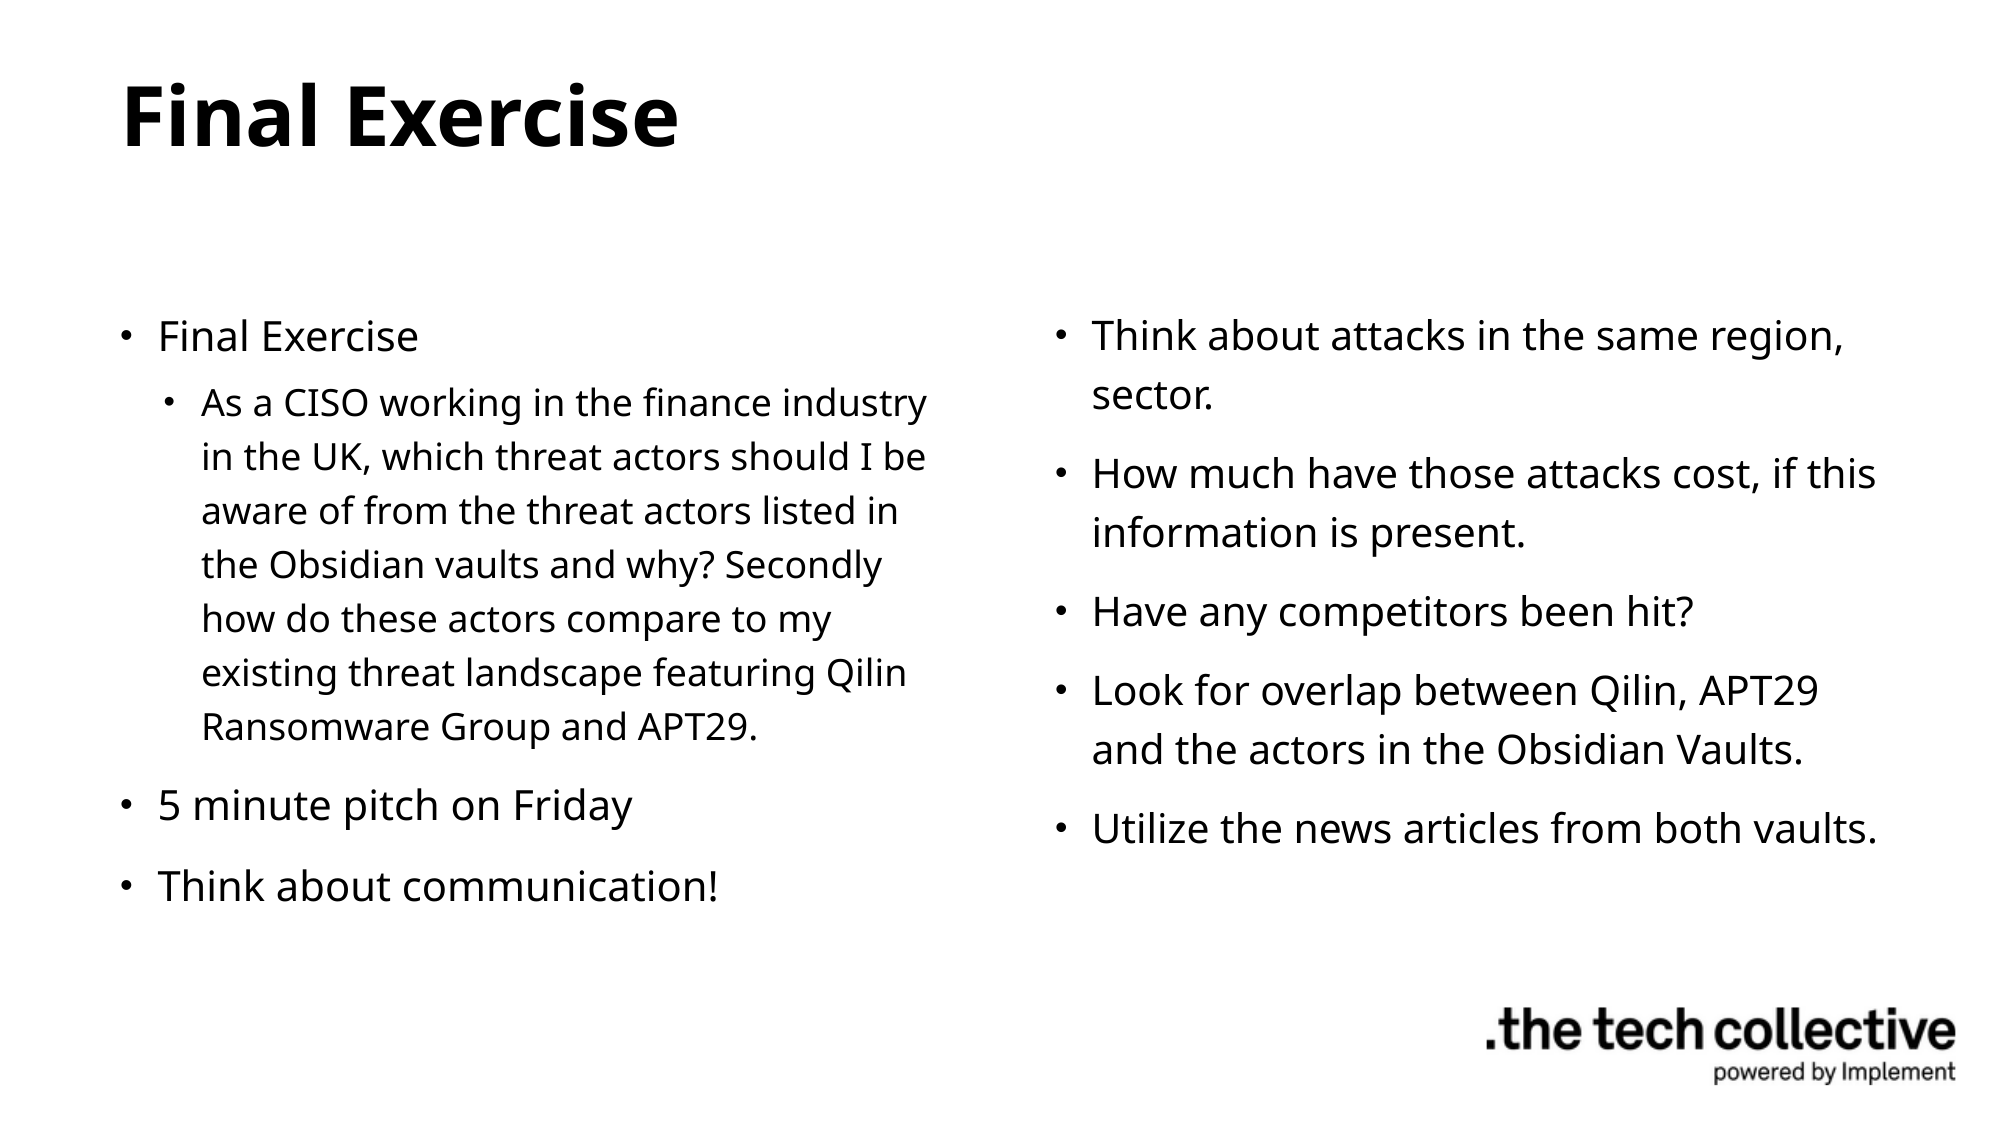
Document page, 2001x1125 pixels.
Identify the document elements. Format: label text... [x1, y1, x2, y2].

list Final Exercise As a CISO working in the finance industry in the UK, which threat actors should I be aware of from the threat actors listed in the Obsidian vaults and why? Secondly how do these actors compare to my existing threat landscape featuring Qilin Ransomware Group and APT29. 5 minute pitch on Friday Think about communication! [105, 292, 960, 956]
title Final Exercise [105, 55, 1892, 236]
list Think about attacks in the same region, sector. How much have those attacks cost, if this information is present. Have any competitors been hit? Look for overlap between Qilin, APT29 and the actors in the Obsidian Vaults. Utilize the news articles from both vaults. [1040, 292, 1895, 878]
picture [1486, 812, 1956, 1125]
